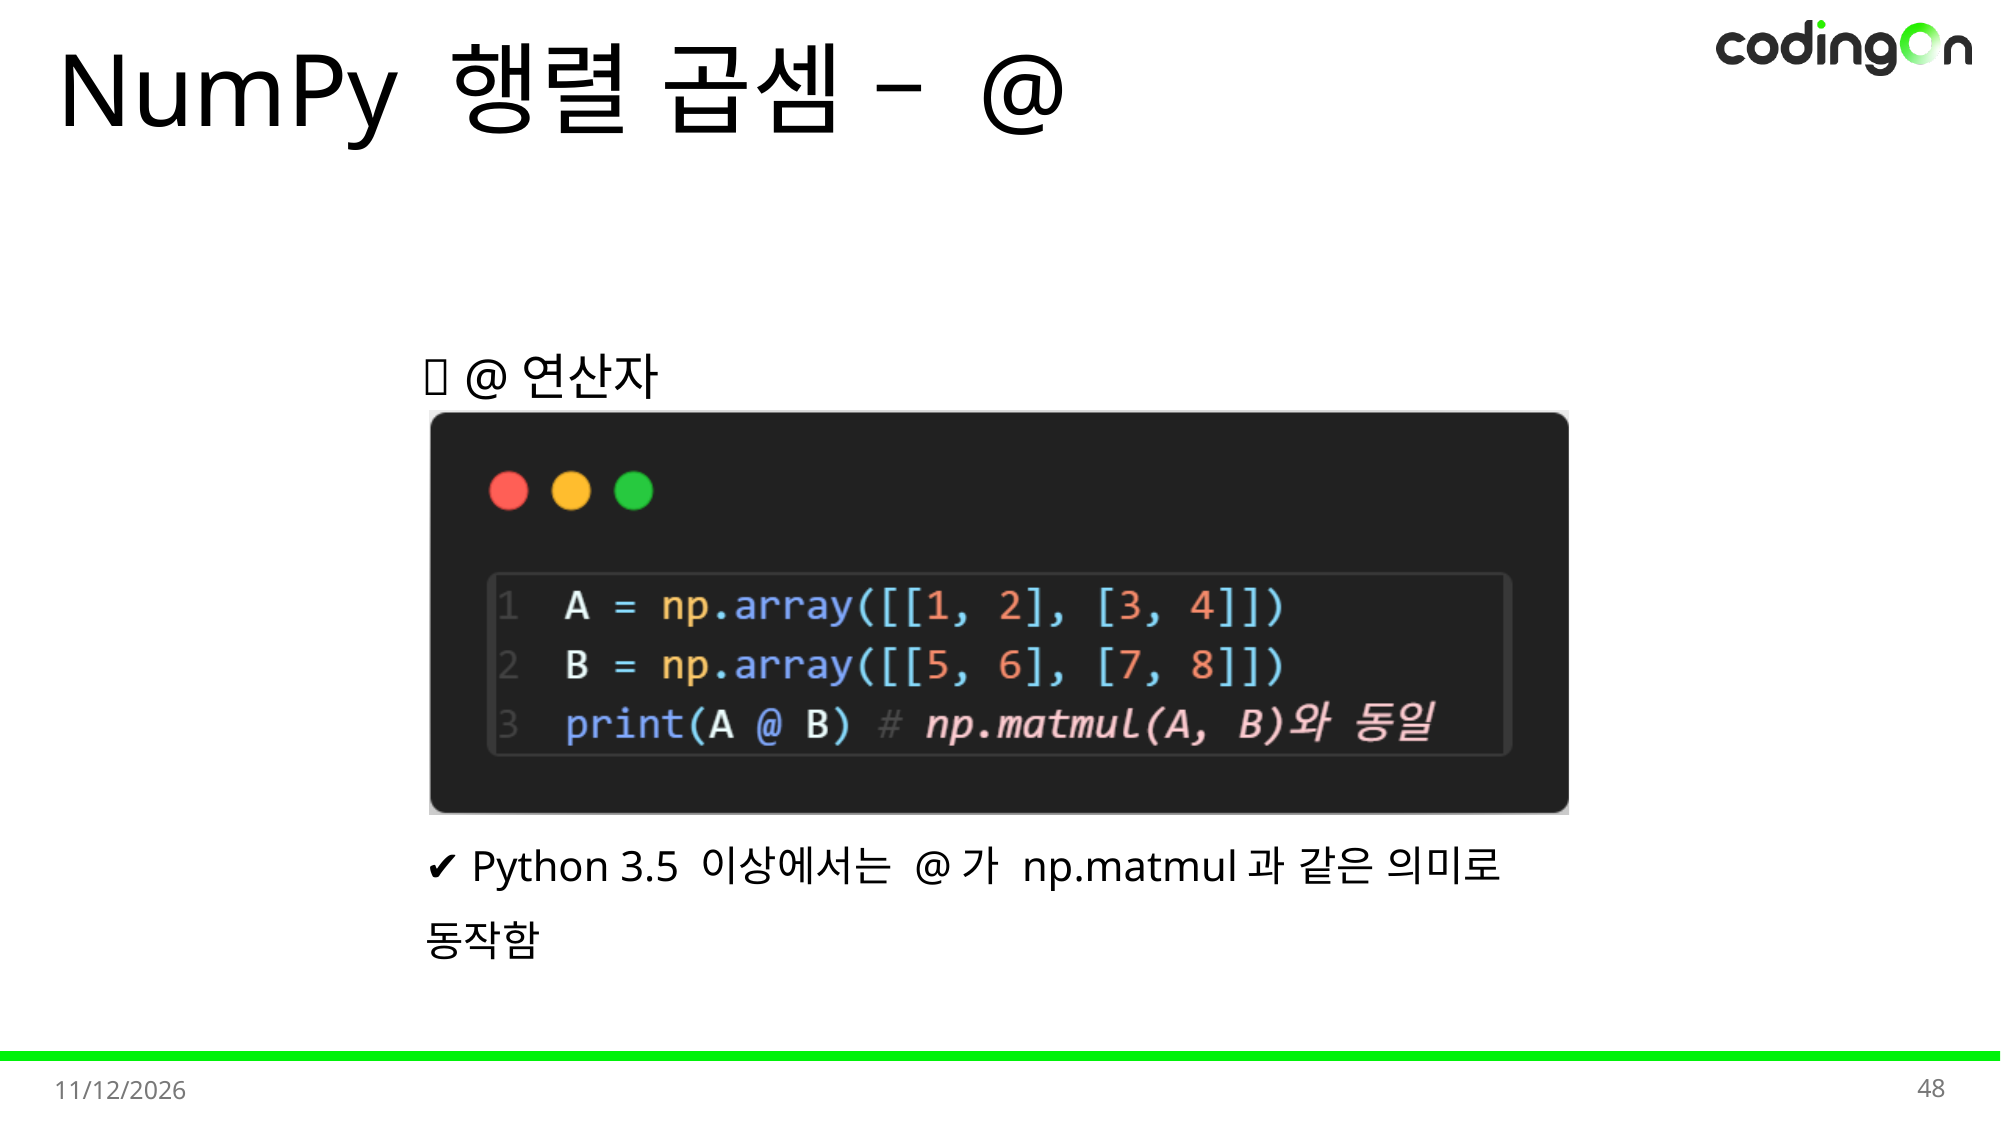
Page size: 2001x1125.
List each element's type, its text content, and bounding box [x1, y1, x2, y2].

picture [429, 410, 1570, 815]
title NumPy 행렬 곱셈 – @ [41, 0, 1767, 188]
picture [1767, 20, 1972, 76]
text_box ✔️ Python 3.5 이상에서는 @가 np.matmul과 같은 의미로 동작함 [410, 807, 1551, 972]
slide_number 48 [1510, 1059, 1961, 1120]
text_box ✅ @연산자 [406, 308, 1344, 416]
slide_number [39, 1061, 490, 1122]
